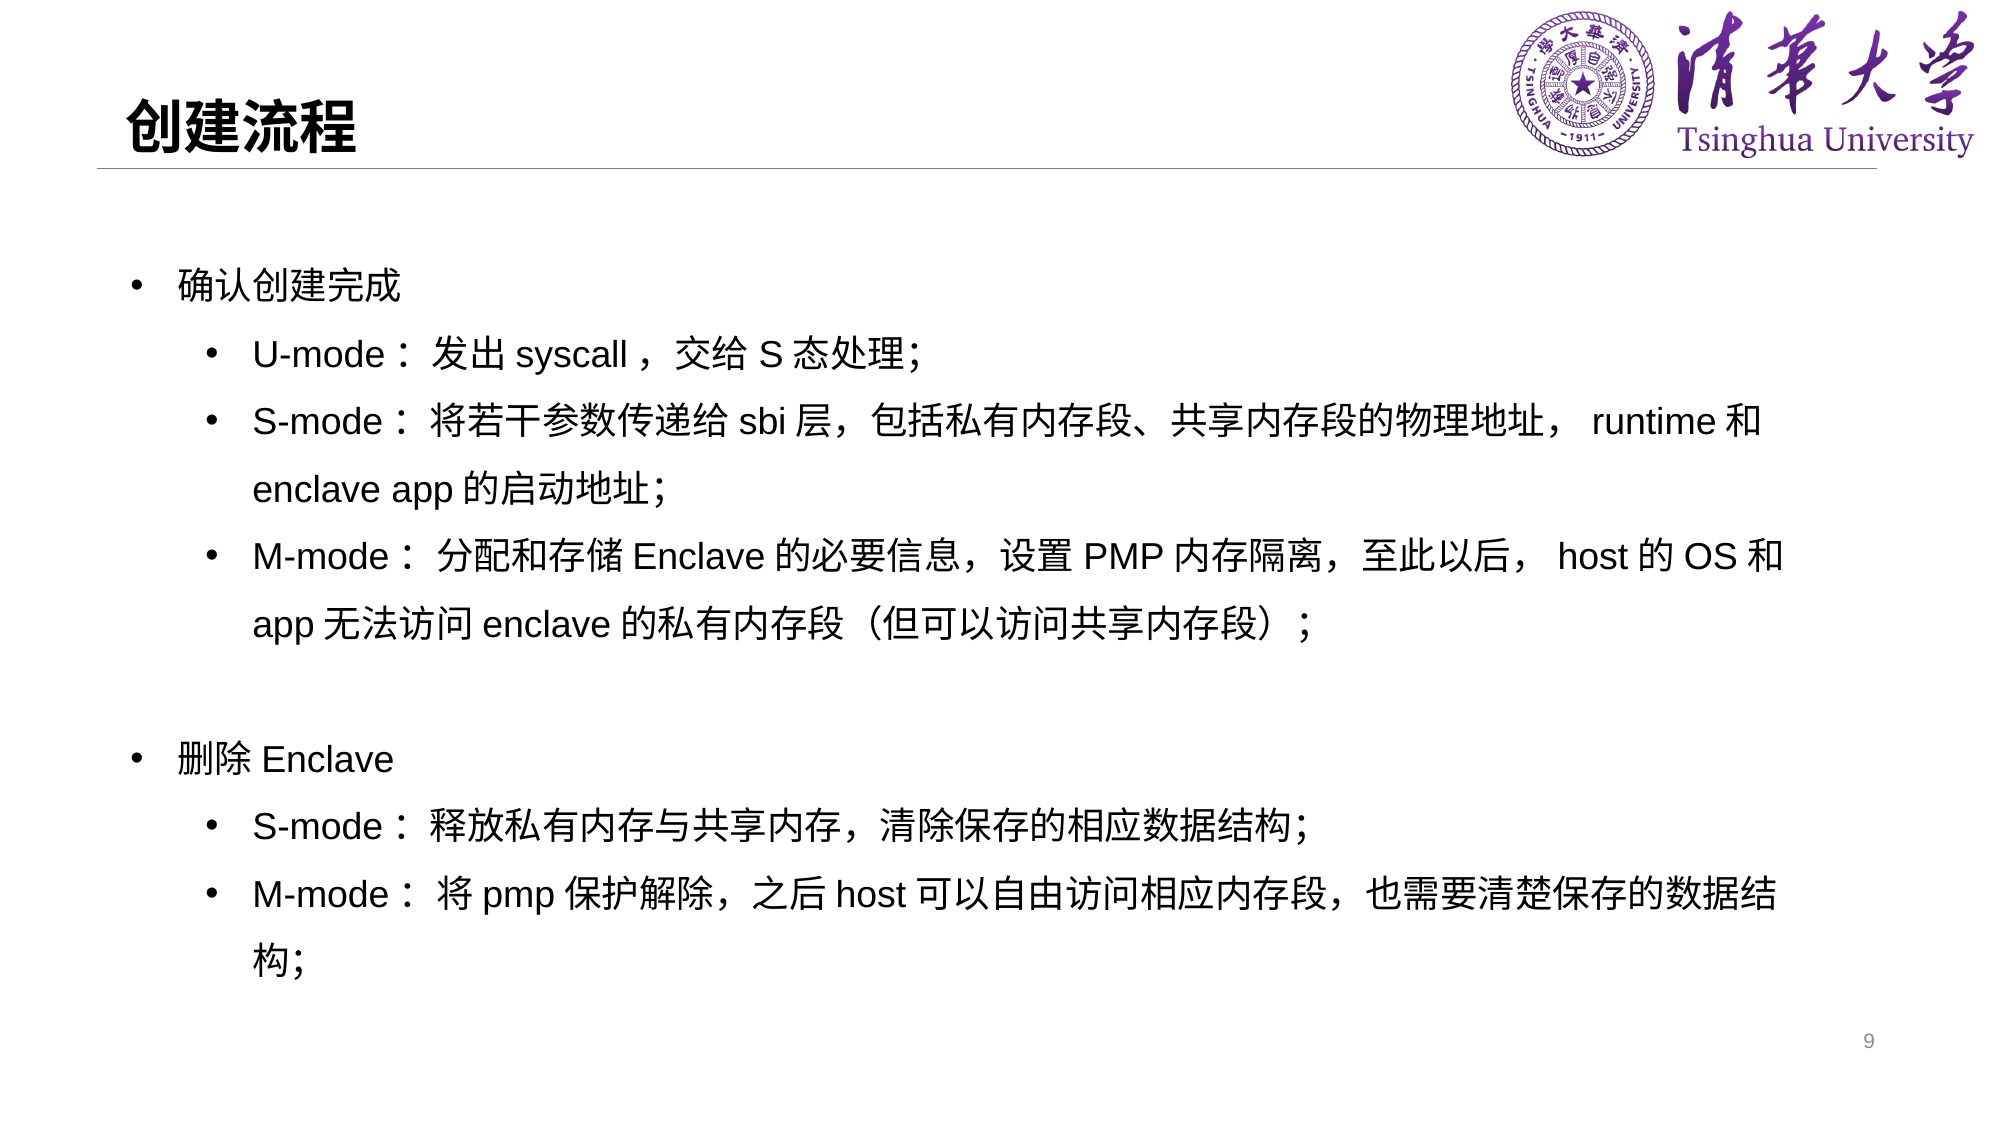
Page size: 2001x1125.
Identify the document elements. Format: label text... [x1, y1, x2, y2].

title 创建流程 [109, 0, 1890, 169]
text_box 确认创建完成 U-mode：发出syscall，交给S态处理； S-mode：将若干参数传递给sbi层，包括私有内存段、共享内存段的物理地址，runtime和enclave app的启动地址； M-mode：分配和存储Enclave的必要信息，设置PMP内存隔离，至此以后，host的OS和app无法访问enclave的私有内存段（但可以访问共享内存段）； 删除Enclave S-mode：释放私有内存与共享内存，清除保存的相应数据结构； M-mode：将pmp保护解除，之后host可以自由访问相应内存段，也需要清楚保存的数据结构； [115, 232, 1814, 990]
picture [1890, 11, 1974, 158]
slide_number 9 [1412, 1023, 1890, 1058]
